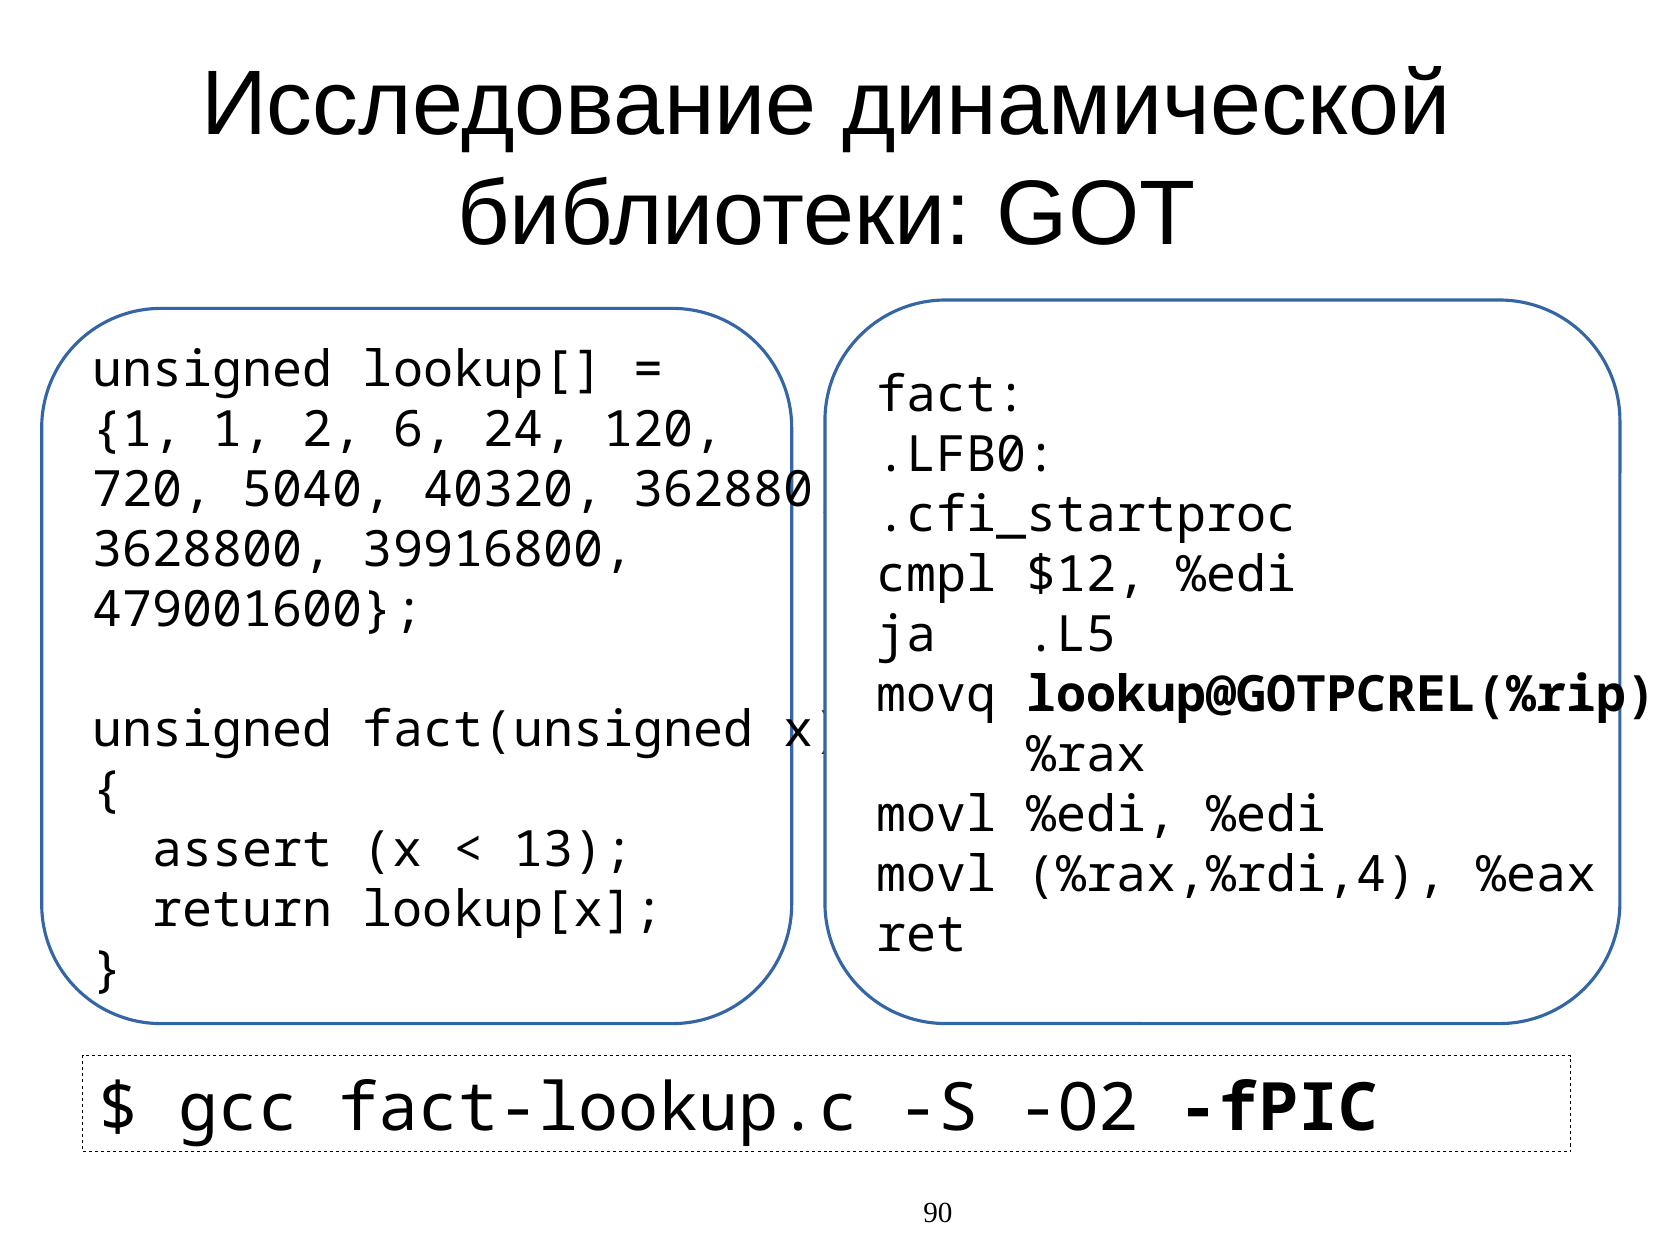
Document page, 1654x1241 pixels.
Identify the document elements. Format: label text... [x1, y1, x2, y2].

title Исследование динамической библиотеки: GOT [82, 49, 1571, 257]
text_box $ gcc fact-lookup.c -S -O2 -fPIC [82, 1055, 1571, 1152]
text_box unsigned lookup[] = {1, 1, 2, 6, 24, 120, 720, 5040, 40320, 362880, 3628800, 39916800, 479001600}; unsigned fact(unsigned x) { assert (x < 13); return lookup[x]; } [41, 308, 792, 1024]
slide_number 90 [567, 1193, 953, 1241]
text_box fact: .LFB0: .cfi_startproc cmpl $12, %edi ja .L5 movq lookup@GOTPCREL(%rip), %rax movl %edi, %edi movl (%rax,%rdi,4), %eax ret [824, 300, 1620, 1024]
